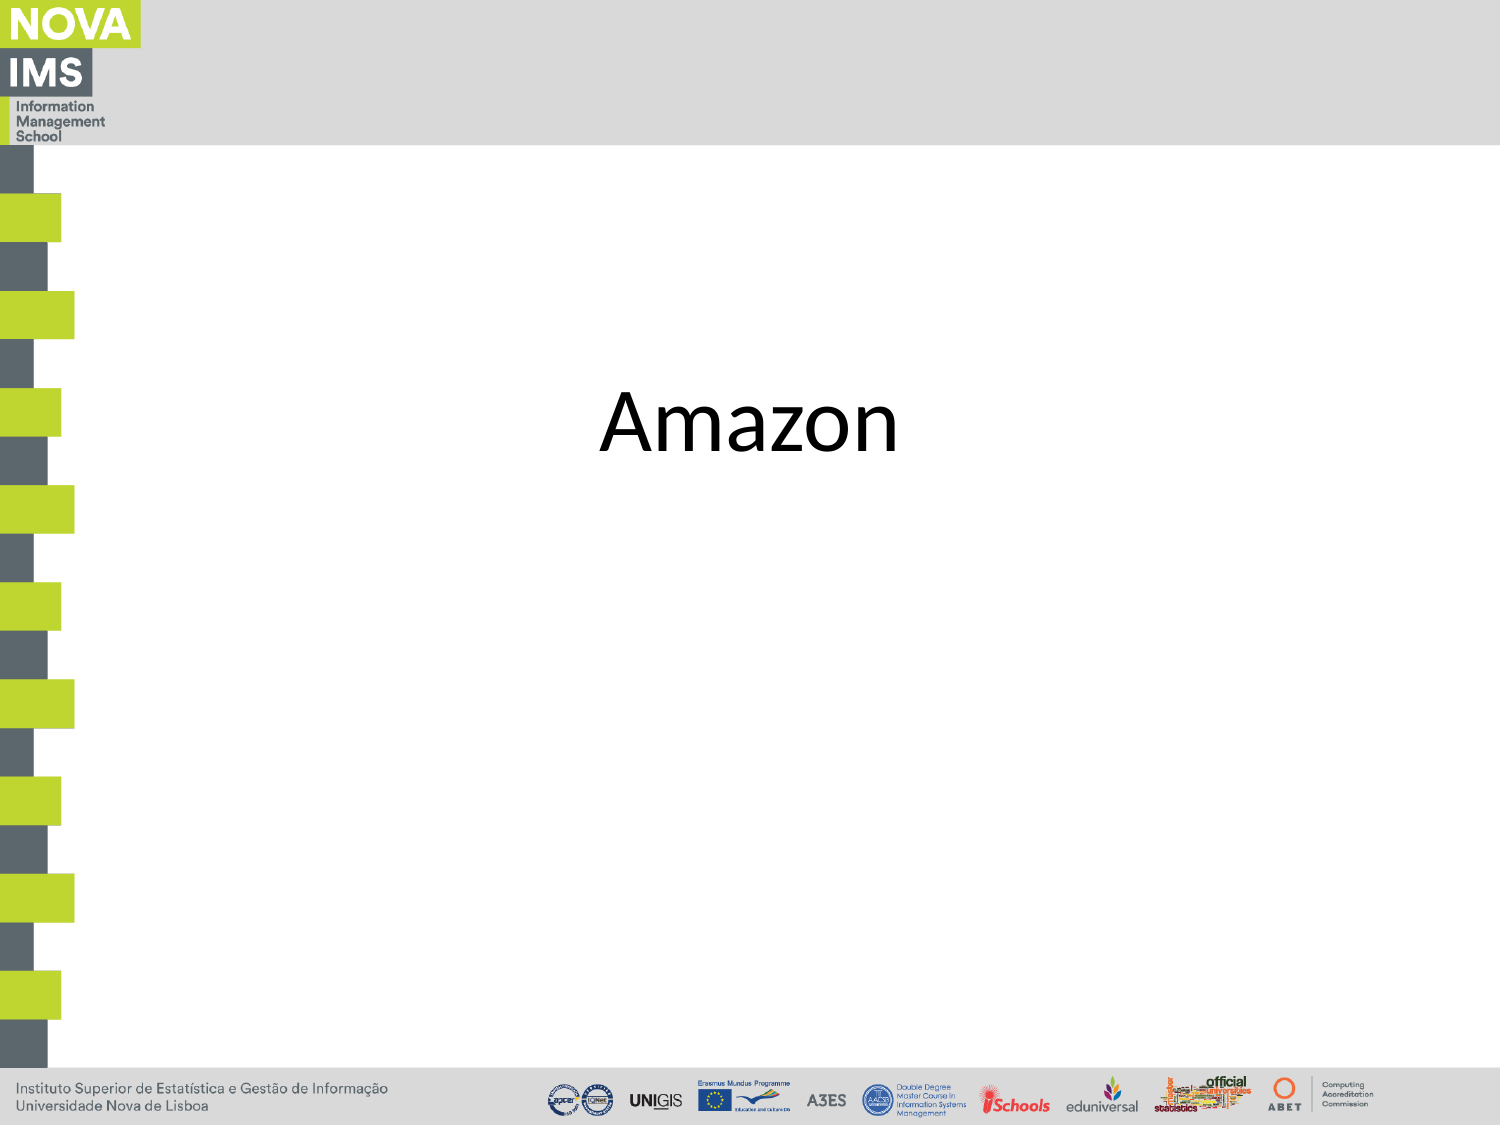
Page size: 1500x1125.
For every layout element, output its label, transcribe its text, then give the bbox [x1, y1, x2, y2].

picture [0, 0, 1500, 1125]
title Amazon [112, 349, 1388, 591]
